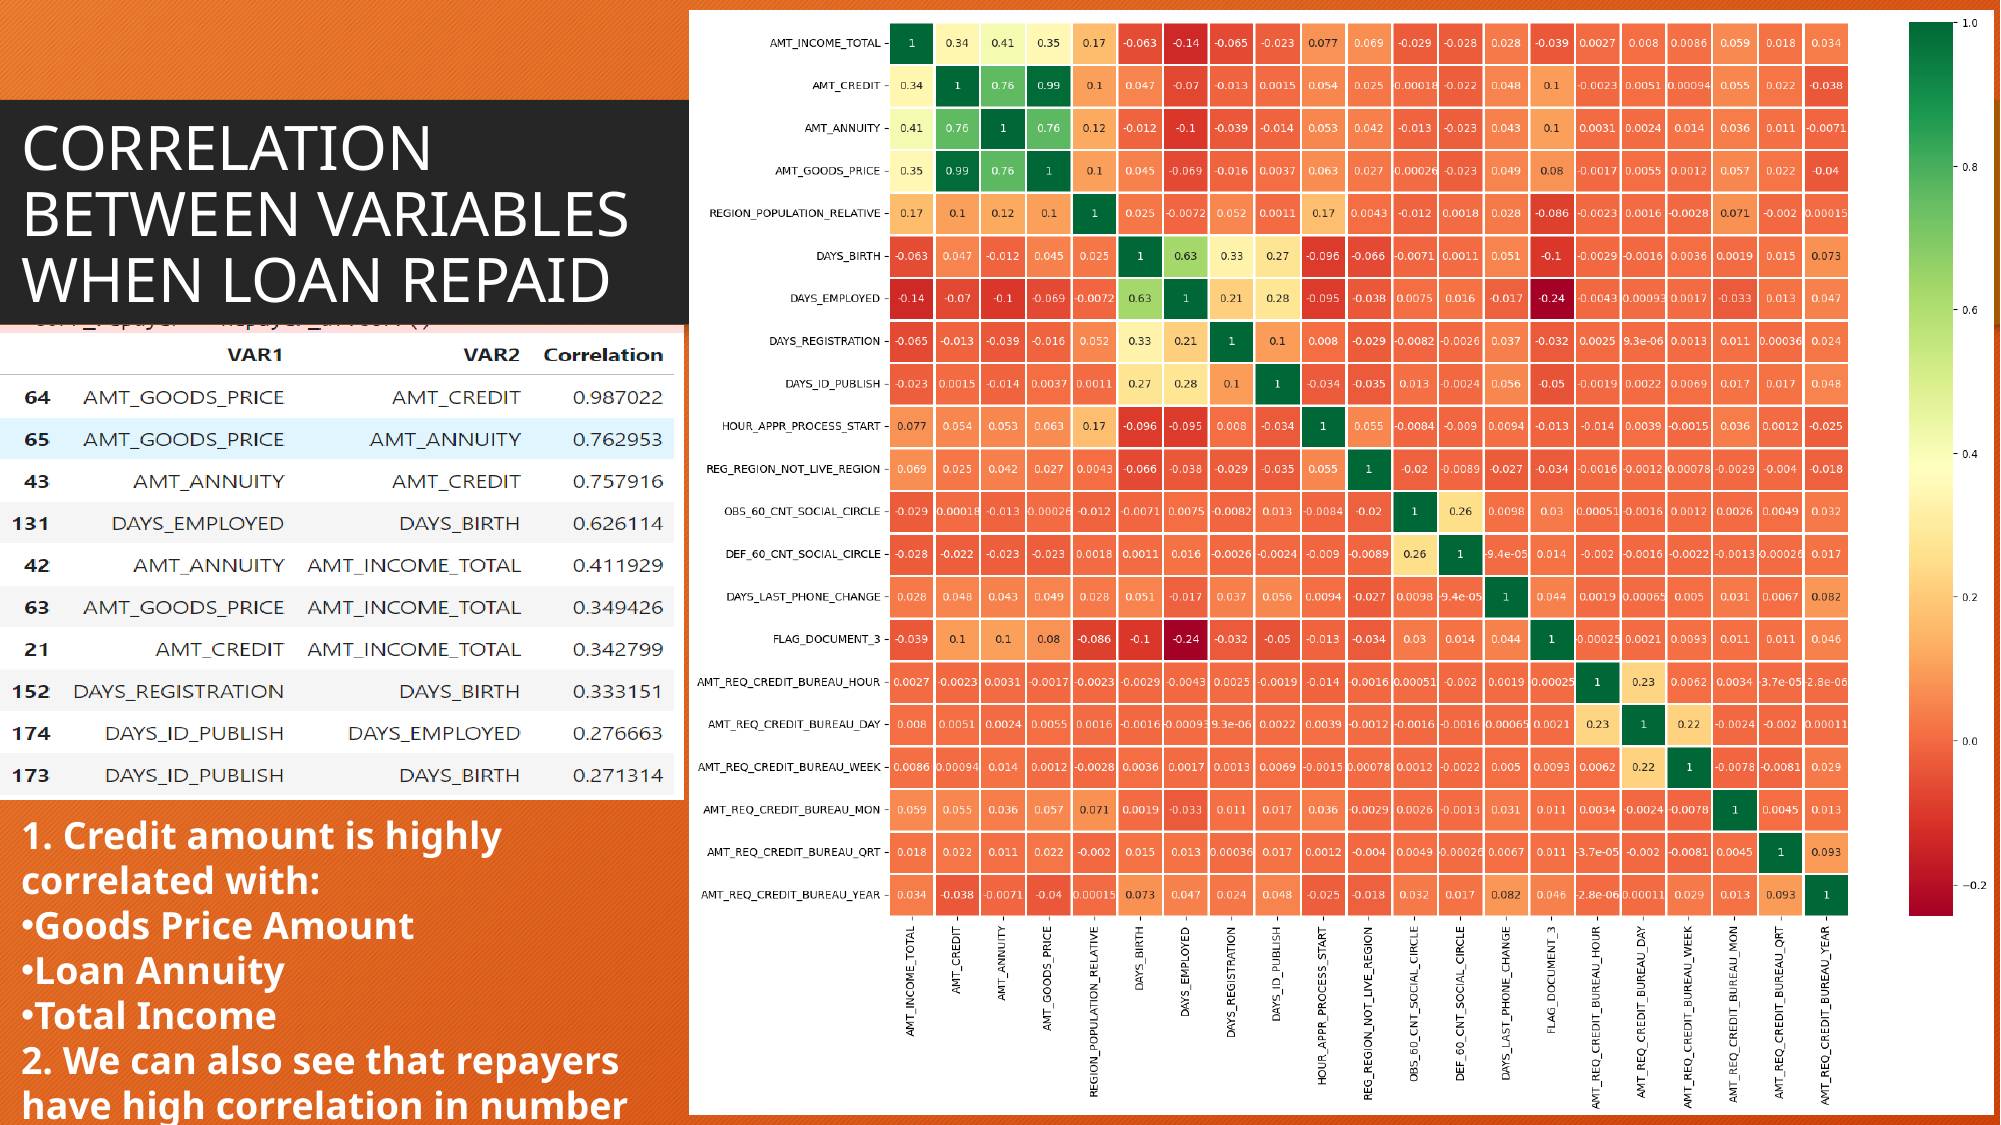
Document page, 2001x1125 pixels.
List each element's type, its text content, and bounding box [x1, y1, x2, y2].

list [0, 325, 684, 800]
picture [684, 10, 2000, 1115]
title CORRELATION BETWEEN VARIABLES WHEN LOAN REPAID [6, 106, 689, 326]
text_box 1. Credit amount is highly correlated with: Goods Price Amount Loan Annuity Total Income 2. We can also see that repayers have high correlation in number of days employed. [6, 804, 690, 1125]
